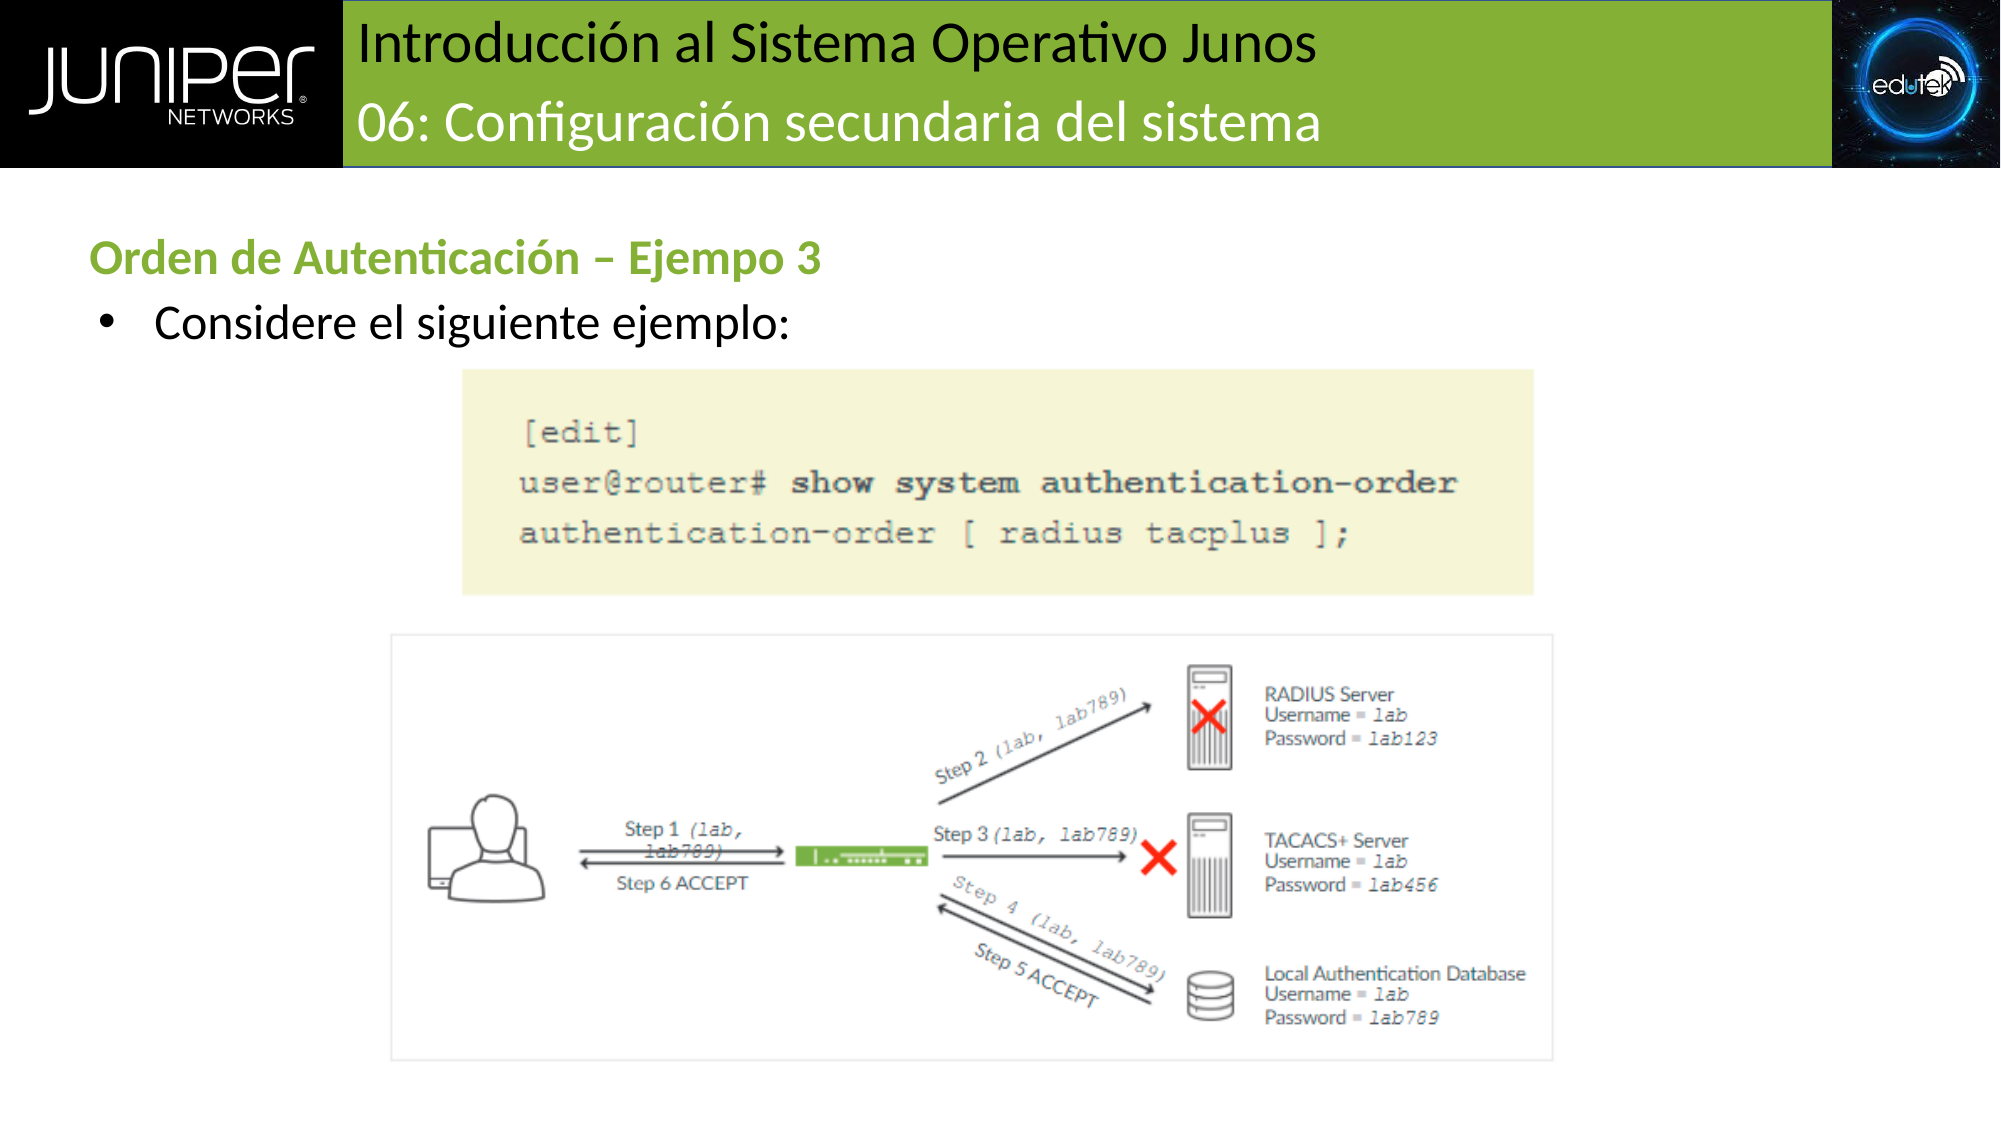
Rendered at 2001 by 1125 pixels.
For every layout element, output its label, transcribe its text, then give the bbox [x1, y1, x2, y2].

list 06: Configuración secundaria del sistema [342, 83, 1606, 168]
picture [1832, 84, 2000, 168]
picture [386, 626, 1562, 1065]
picture [0, 0, 343, 168]
list Orden de Autenticación – Ejempo 3 Considere el siguiente ejemplo: [74, 224, 1926, 938]
picture [453, 350, 1547, 604]
title Introducción al Sistema Operativo Junos [342, 3, 2000, 84]
